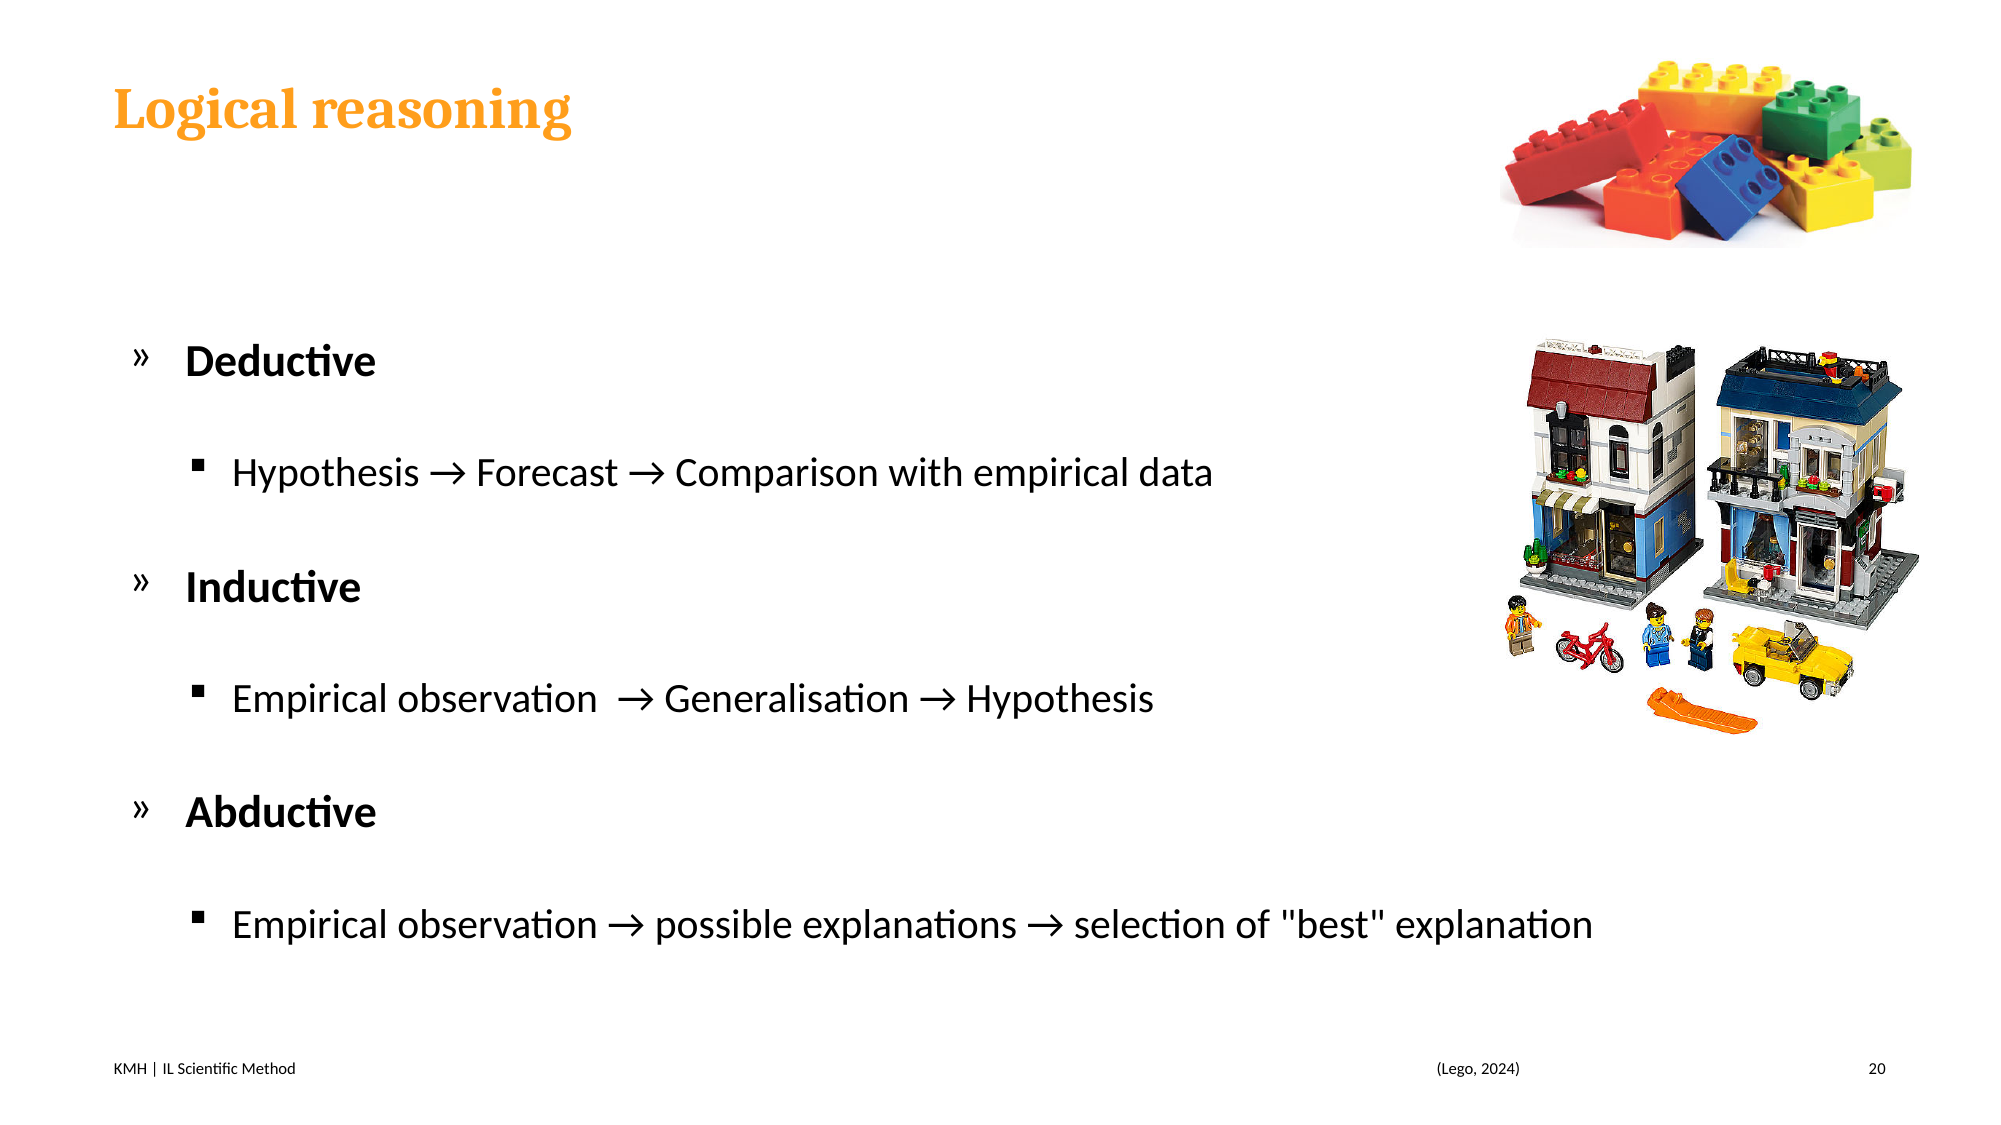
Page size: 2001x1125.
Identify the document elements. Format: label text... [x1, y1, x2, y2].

title Logical reasoning [114, 78, 1500, 209]
slide_number 20 [1803, 1056, 1886, 1080]
footer KMH | IL Scientific Method [114, 1056, 953, 1080]
picture [1484, 329, 1934, 743]
list Deductive Hypothesis → Forecast → Comparison with empirical data Inductive Empirical observation → Generalisation → Hypothesis Abductive Empirical observation → possible explanations → selection of "best" explanation [114, 255, 1671, 1012]
picture [1500, 44, 1918, 248]
slide_number (Lego, 2024) [1177, 1056, 1780, 1080]
